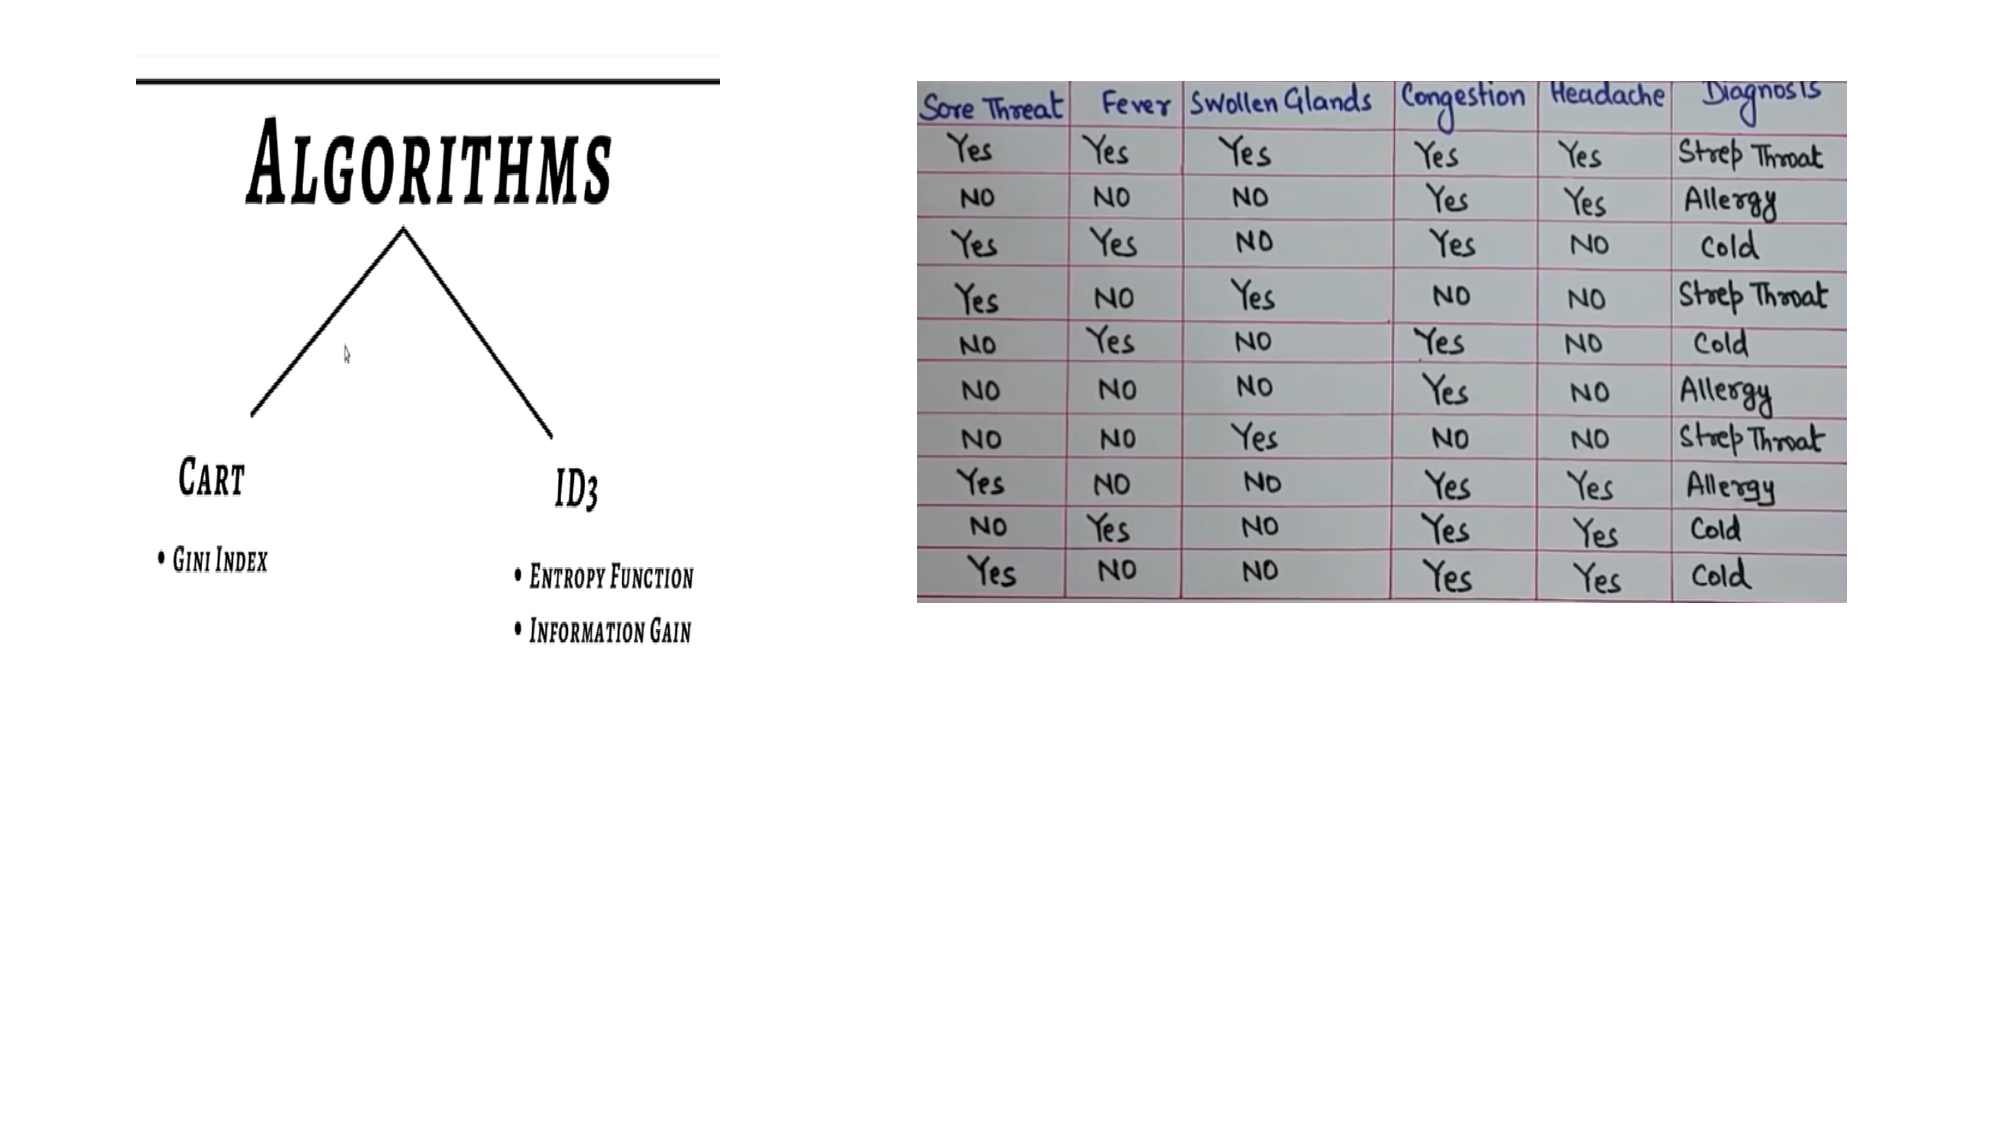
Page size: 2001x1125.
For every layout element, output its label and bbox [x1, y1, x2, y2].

picture [917, 81, 1847, 603]
picture [136, 55, 720, 775]
